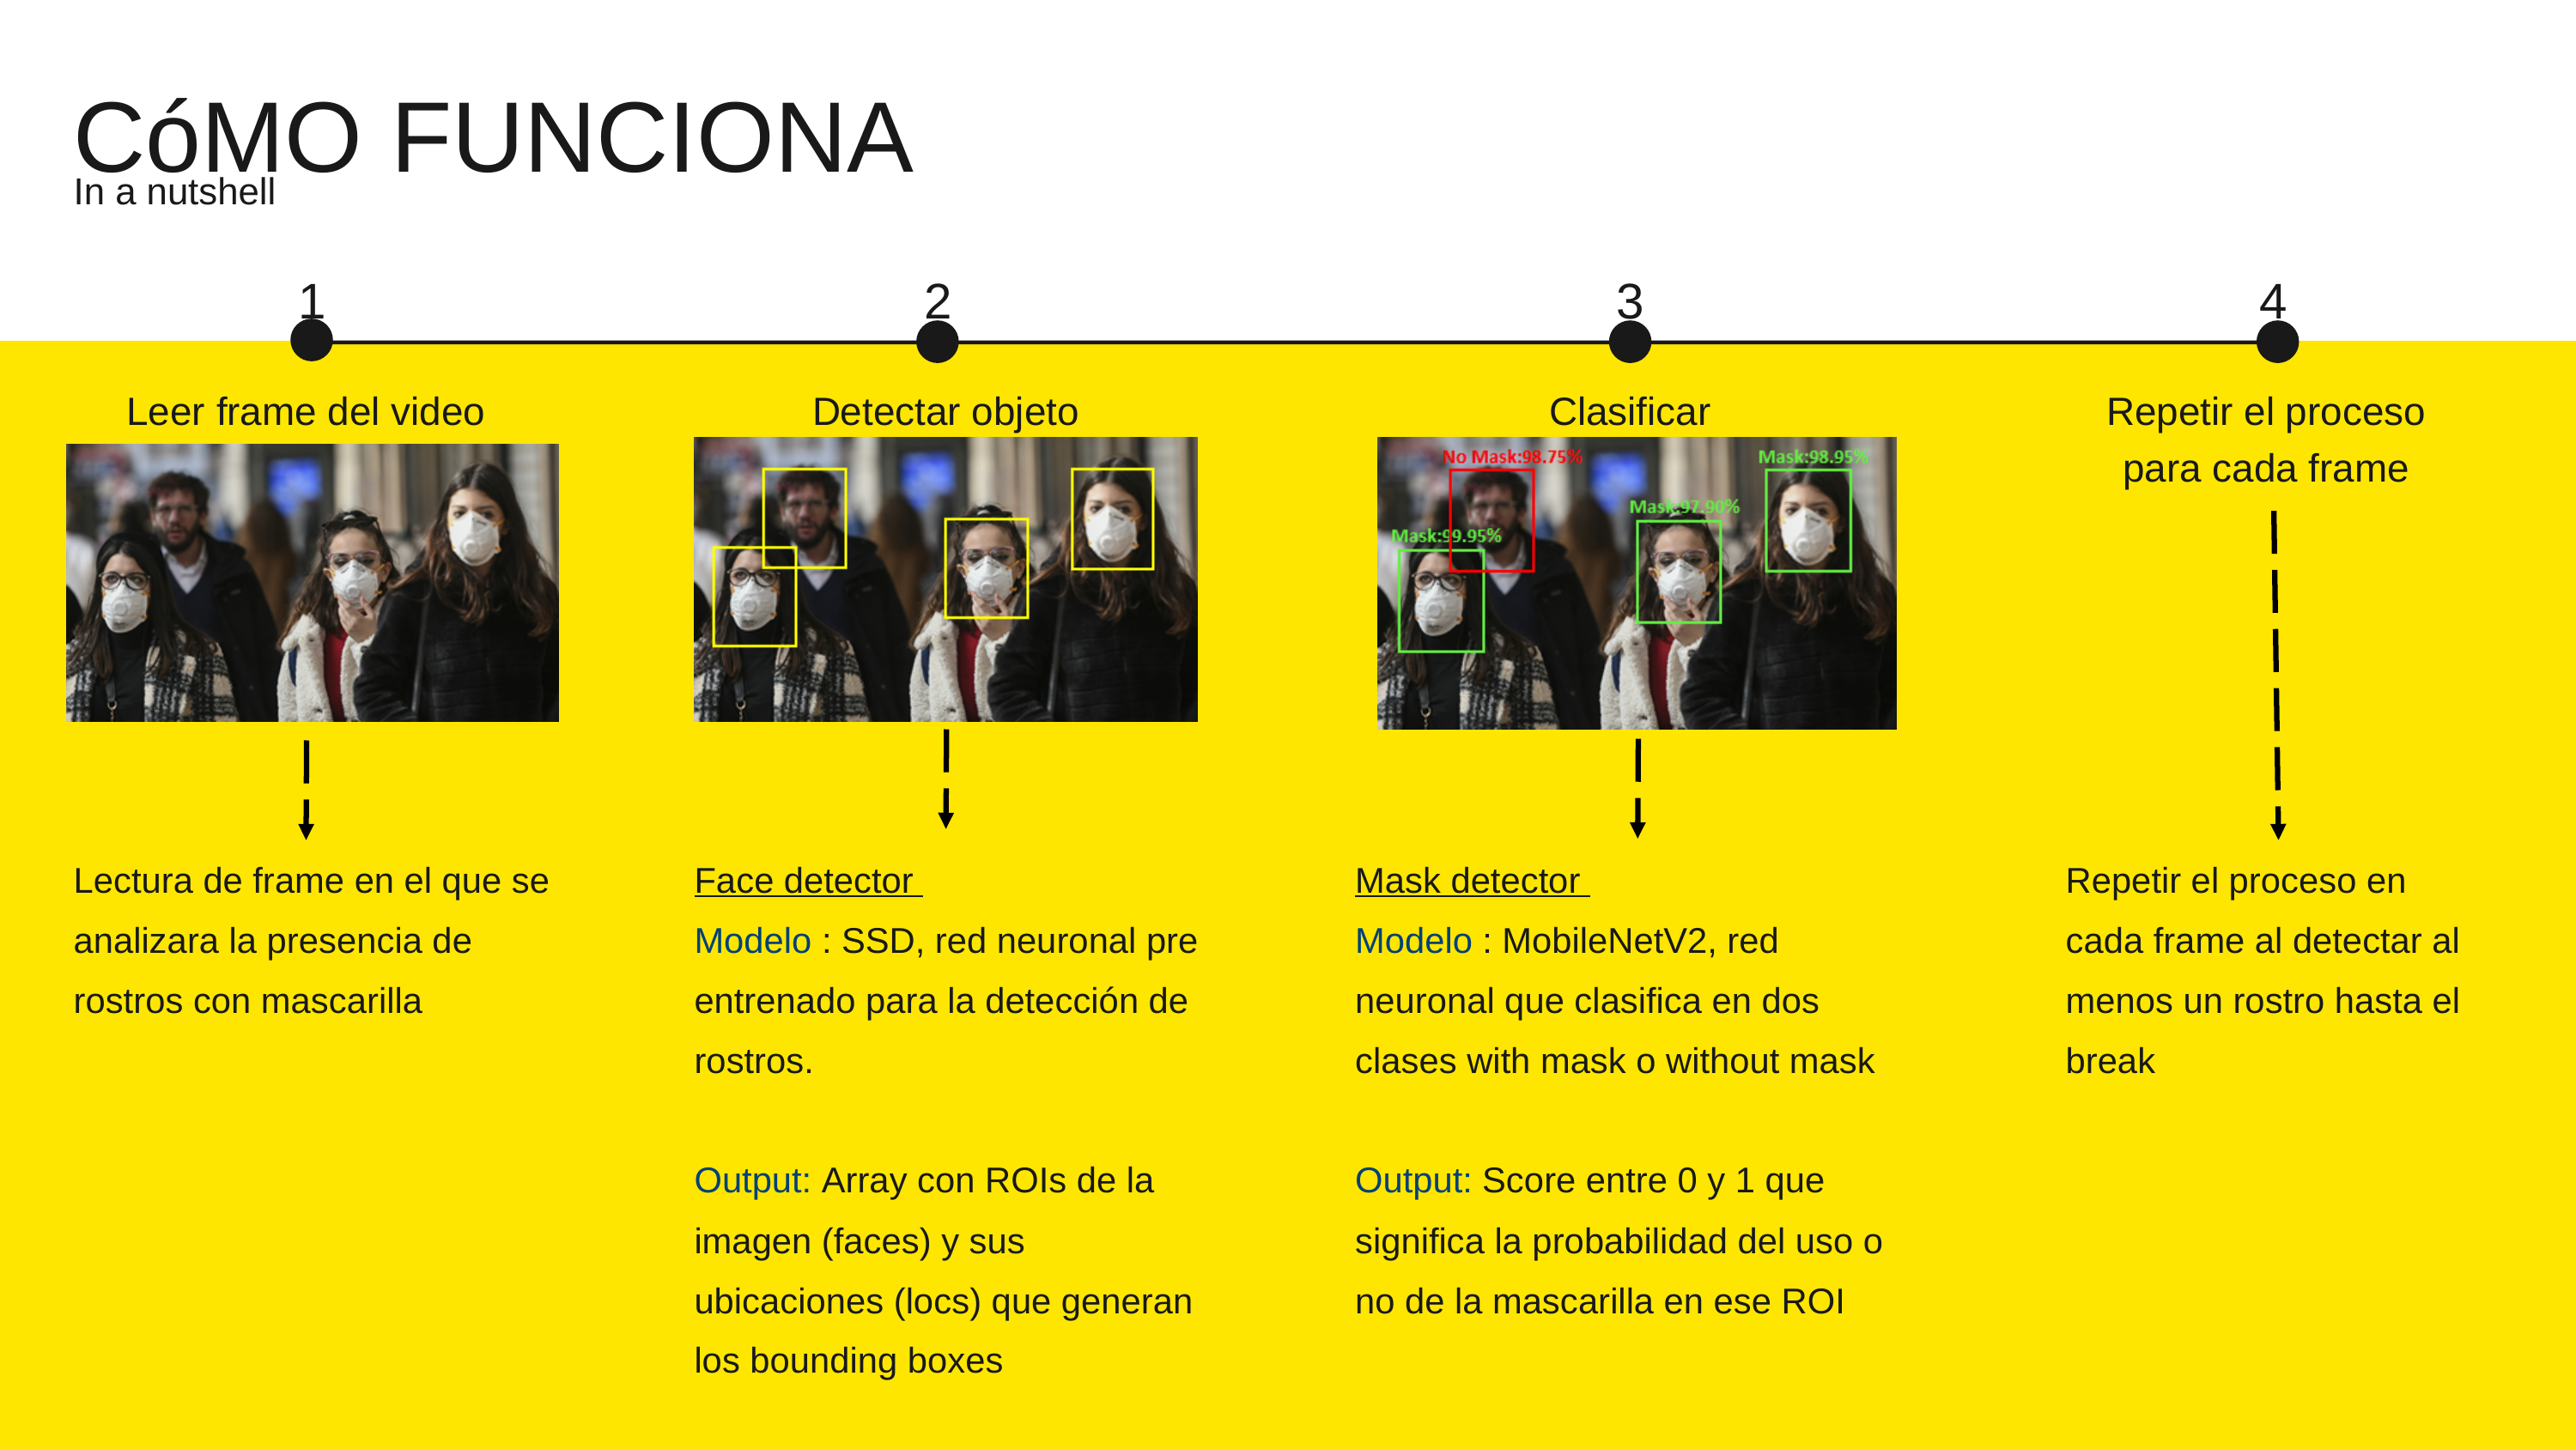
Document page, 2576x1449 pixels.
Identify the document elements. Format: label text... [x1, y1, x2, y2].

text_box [2273, 510, 2279, 840]
picture [1377, 437, 1898, 730]
text_box Leer frame del video [105, 376, 507, 428]
text_box Mask detector Modelo : MobileNetV2, red neuronal que clasifica en dos clases with mask o without mask Output: Score entre 0 y 1 que significa la probabilidad del uso o no de la mascarilla en ese ROI [1355, 840, 1920, 1239]
text_box Detectar objeto [745, 376, 1147, 428]
text_box Clasificar [1430, 376, 1831, 428]
text_box [0, 0, 2576, 341]
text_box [290, 318, 2300, 364]
text_box 3 [1473, 246, 1788, 316]
picture [694, 437, 1198, 722]
text_box 2 [781, 246, 1096, 316]
text_box 4 [2117, 246, 2432, 319]
text_box CóMO FUNCIONA [73, 71, 1540, 158]
text_box Repetir el proceso en cada frame al detectar al menos un rostro hasta el break [2065, 840, 2492, 1041]
text_box Repetir el proceso para cada frame [2065, 376, 2467, 476]
picture [65, 444, 559, 722]
text_box In a nutshell [73, 158, 1540, 209]
text_box 1 [155, 246, 470, 319]
text_box Lectura de frame en el que se analizara la presencia de rostros con mascarilla [73, 840, 580, 992]
text_box Face detector Modelo : SSD, red neuronal pre entrenado para la detección de rostros. Output: Array con ROIs de la imagen (faces) y sus ubicaciones (locs) que generan los bounding boxes [694, 840, 1217, 1288]
